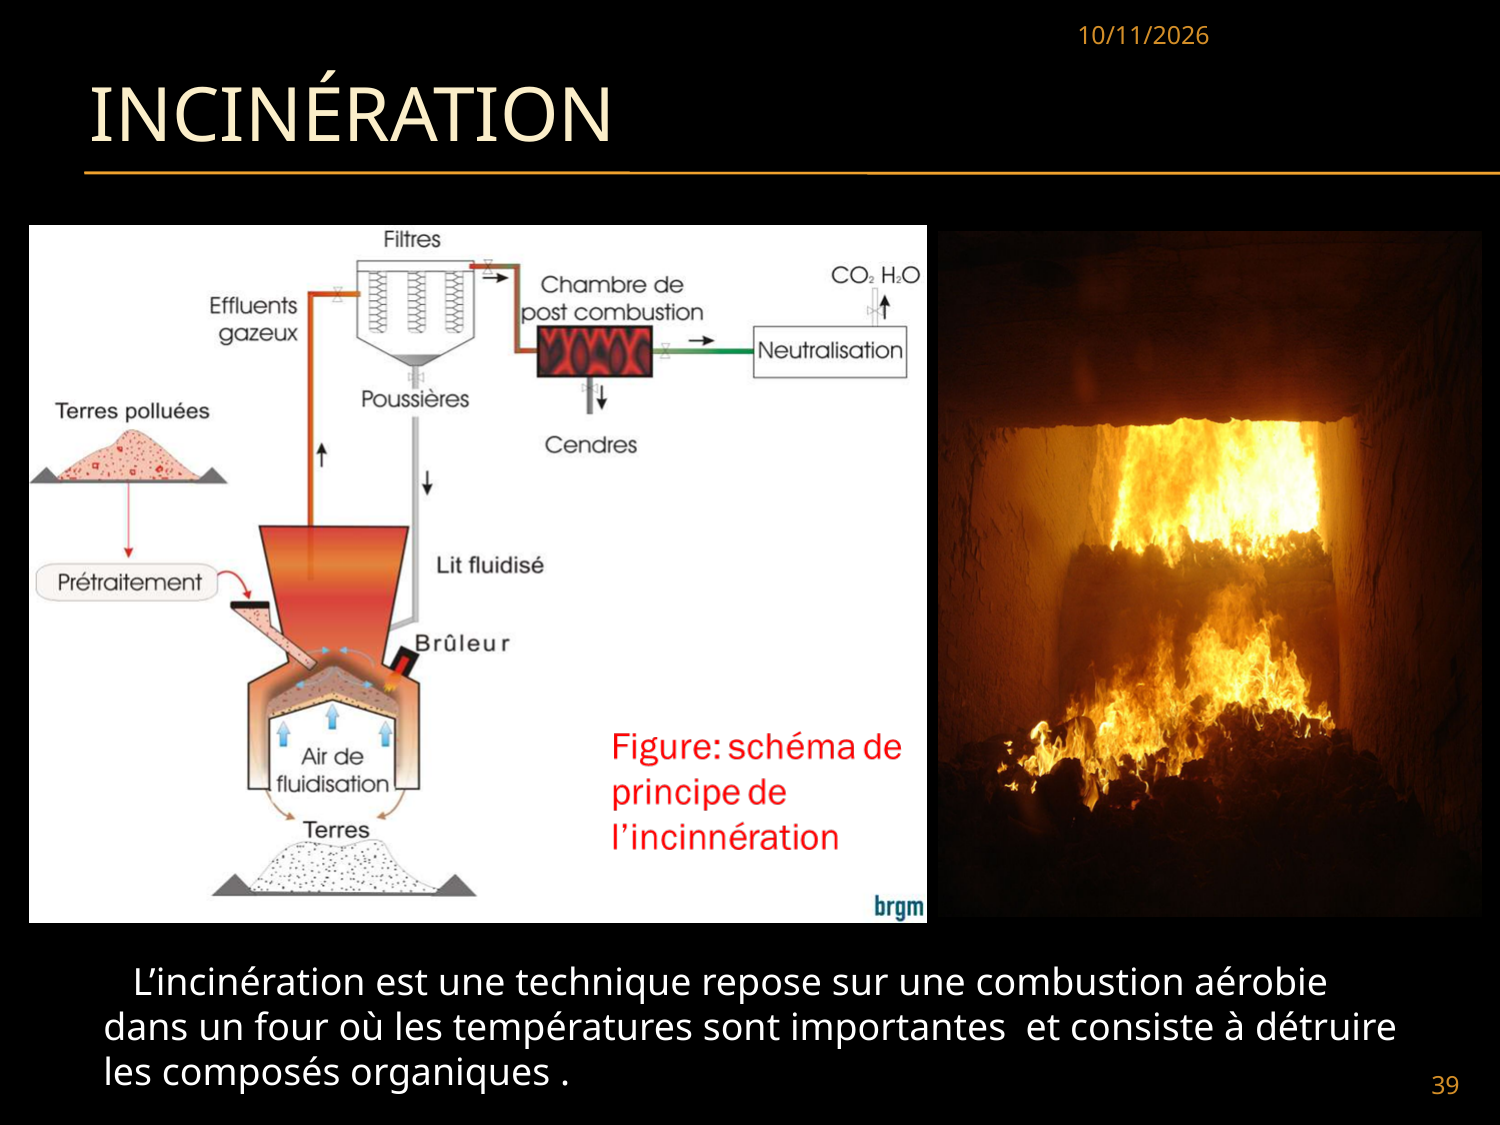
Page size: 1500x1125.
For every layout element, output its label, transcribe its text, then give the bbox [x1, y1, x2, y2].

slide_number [1062, 12, 1475, 60]
title incinération [75, 42, 1500, 181]
slide_number 39 [1350, 1061, 1475, 1103]
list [29, 224, 927, 923]
picture [938, 231, 1483, 918]
text_box L’incinération est une technique repose sur une combustion aérobie dans un four où les températures sont importantes et consiste à détruire les composés organiques . [88, 950, 1436, 1101]
picture [587, 709, 936, 882]
